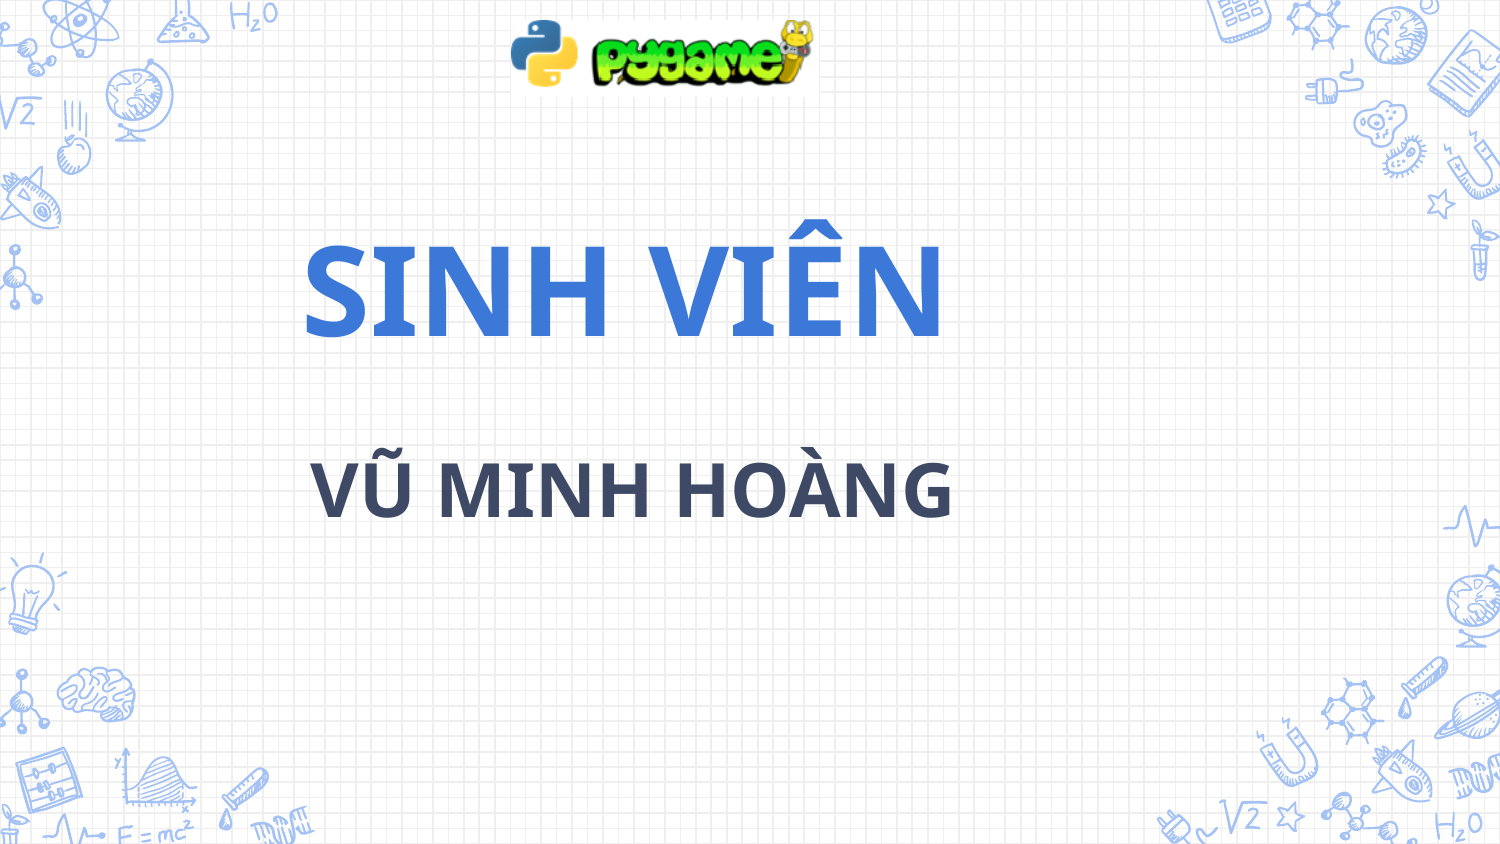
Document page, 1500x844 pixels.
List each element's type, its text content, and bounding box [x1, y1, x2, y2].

title SINH VIÊN [285, 185, 1094, 377]
list VŨ MINH HOÀNG [295, 426, 1253, 782]
picture [511, 20, 819, 97]
